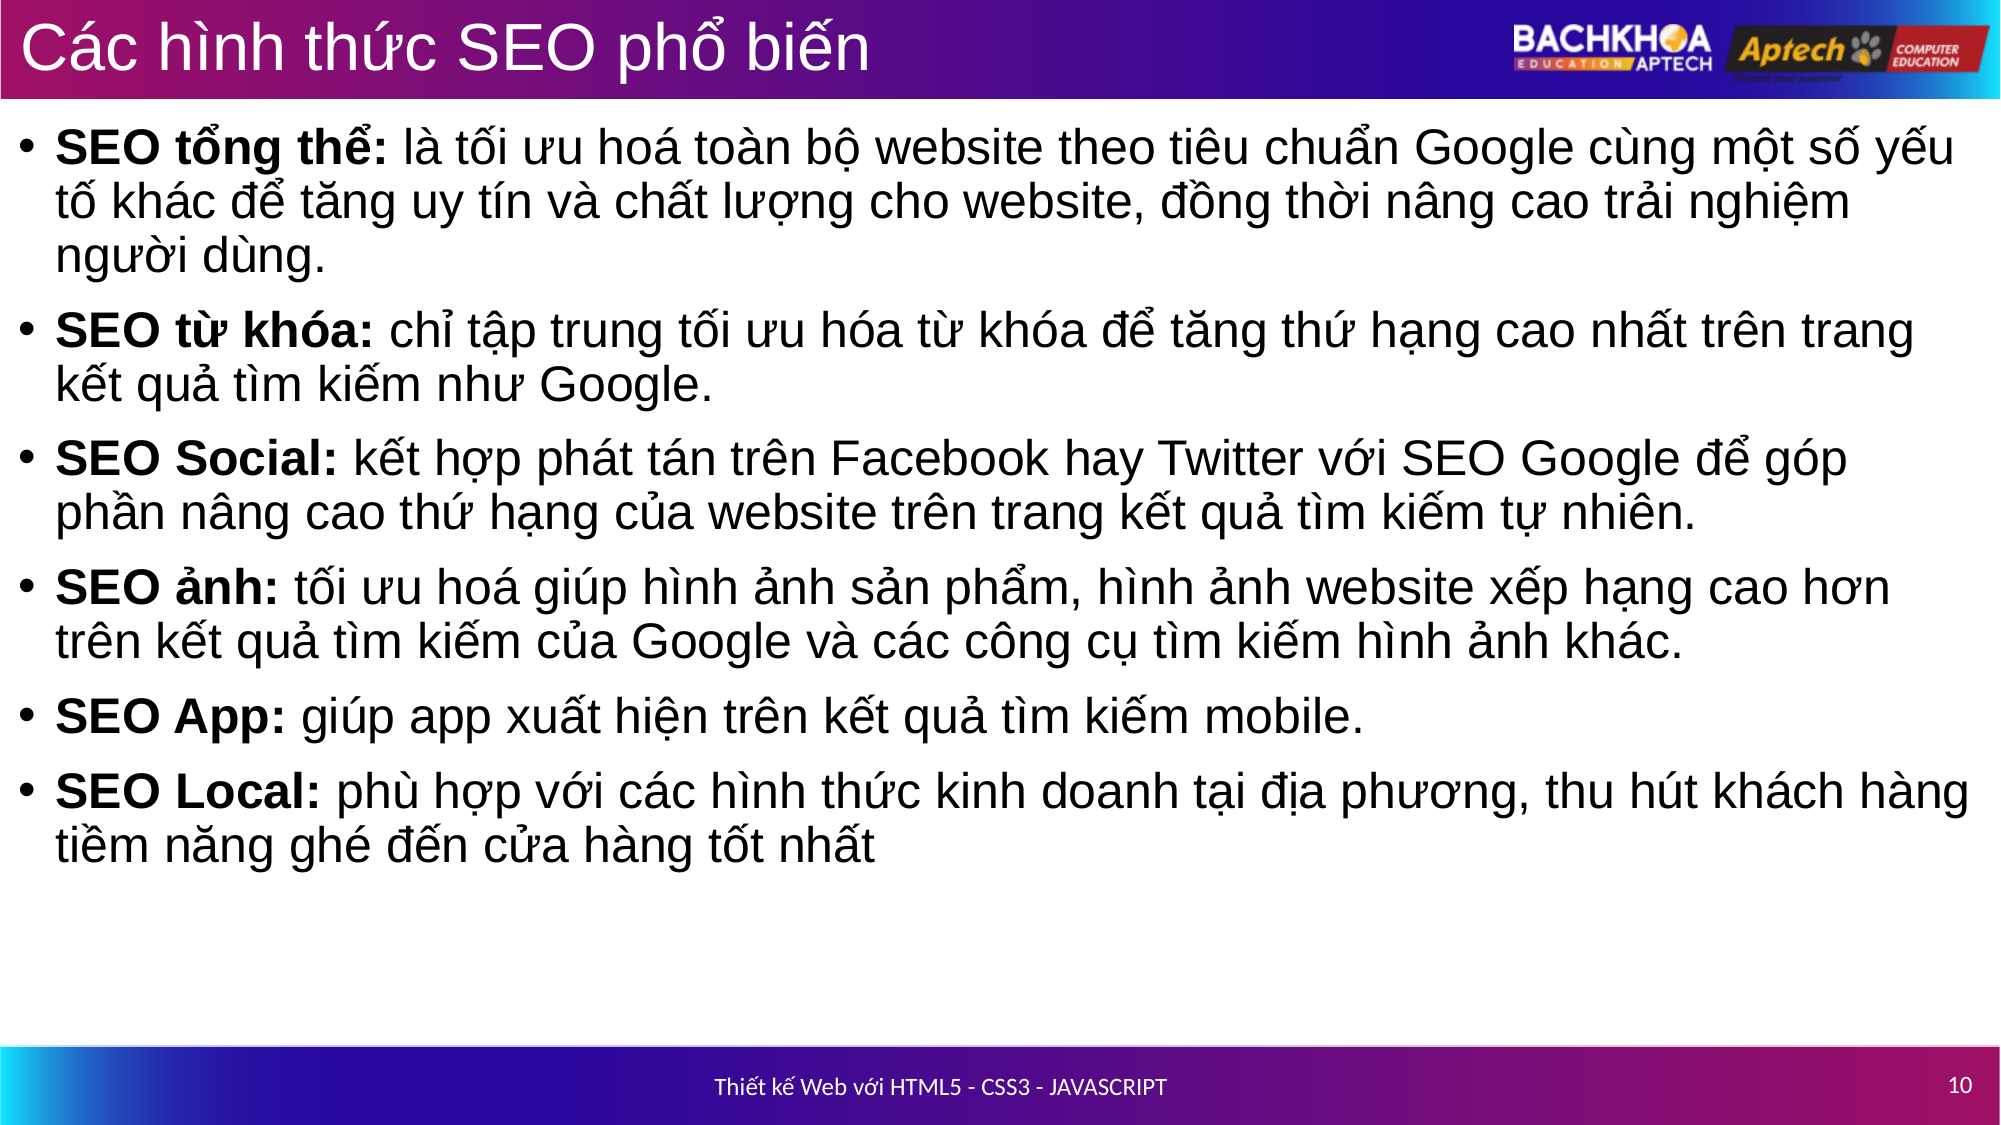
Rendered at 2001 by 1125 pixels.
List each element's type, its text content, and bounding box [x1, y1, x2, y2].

footer Thiết kế Web với HTML5 - CSS3 - JAVASCRIPT [17, 1055, 1865, 1116]
picture [0, 1045, 2000, 1125]
list SEO tổng thể: là tối ưu hoá toàn bộ website theo tiêu chuẩn Google cùng một số yếu tố khác để tăng uy tín và chất lượng cho website, đồng thời nâng cao trải nghiệm người dùng. SEO từ khóa: chỉ tập trung tối ưu hóa từ khóa để tăng thứ hạng cao nhất trên trang kết quả tìm kiếm như Google. SEO Social: kết hợp phát tán trên Facebook hay Twitter với SEO Google để góp phần nâng cao thứ hạng của website trên trang kết quả tìm kiếm tự nhiên. SEO ảnh: tối ưu hoá giúp hình ảnh sản phẩm, hình ảnh website xếp hạng cao hơn trên kết quả tìm kiếm của Google và các công cụ tìm kiếm hình ảnh khác. SEO App: giúp app xuất hiện trên kết quả tìm kiếm mobile. SEO Local: phù hợp với các hình thức kinh doanh tại địa phương, thu hút khách hàng tiềm năng ghé đến cửa hàng tốt nhất [3, 113, 1988, 1014]
slide_number 10 [1877, 1053, 1988, 1114]
picture [0, 0, 2001, 99]
title Các hình thức SEO phổ biến [4, 5, 1990, 93]
